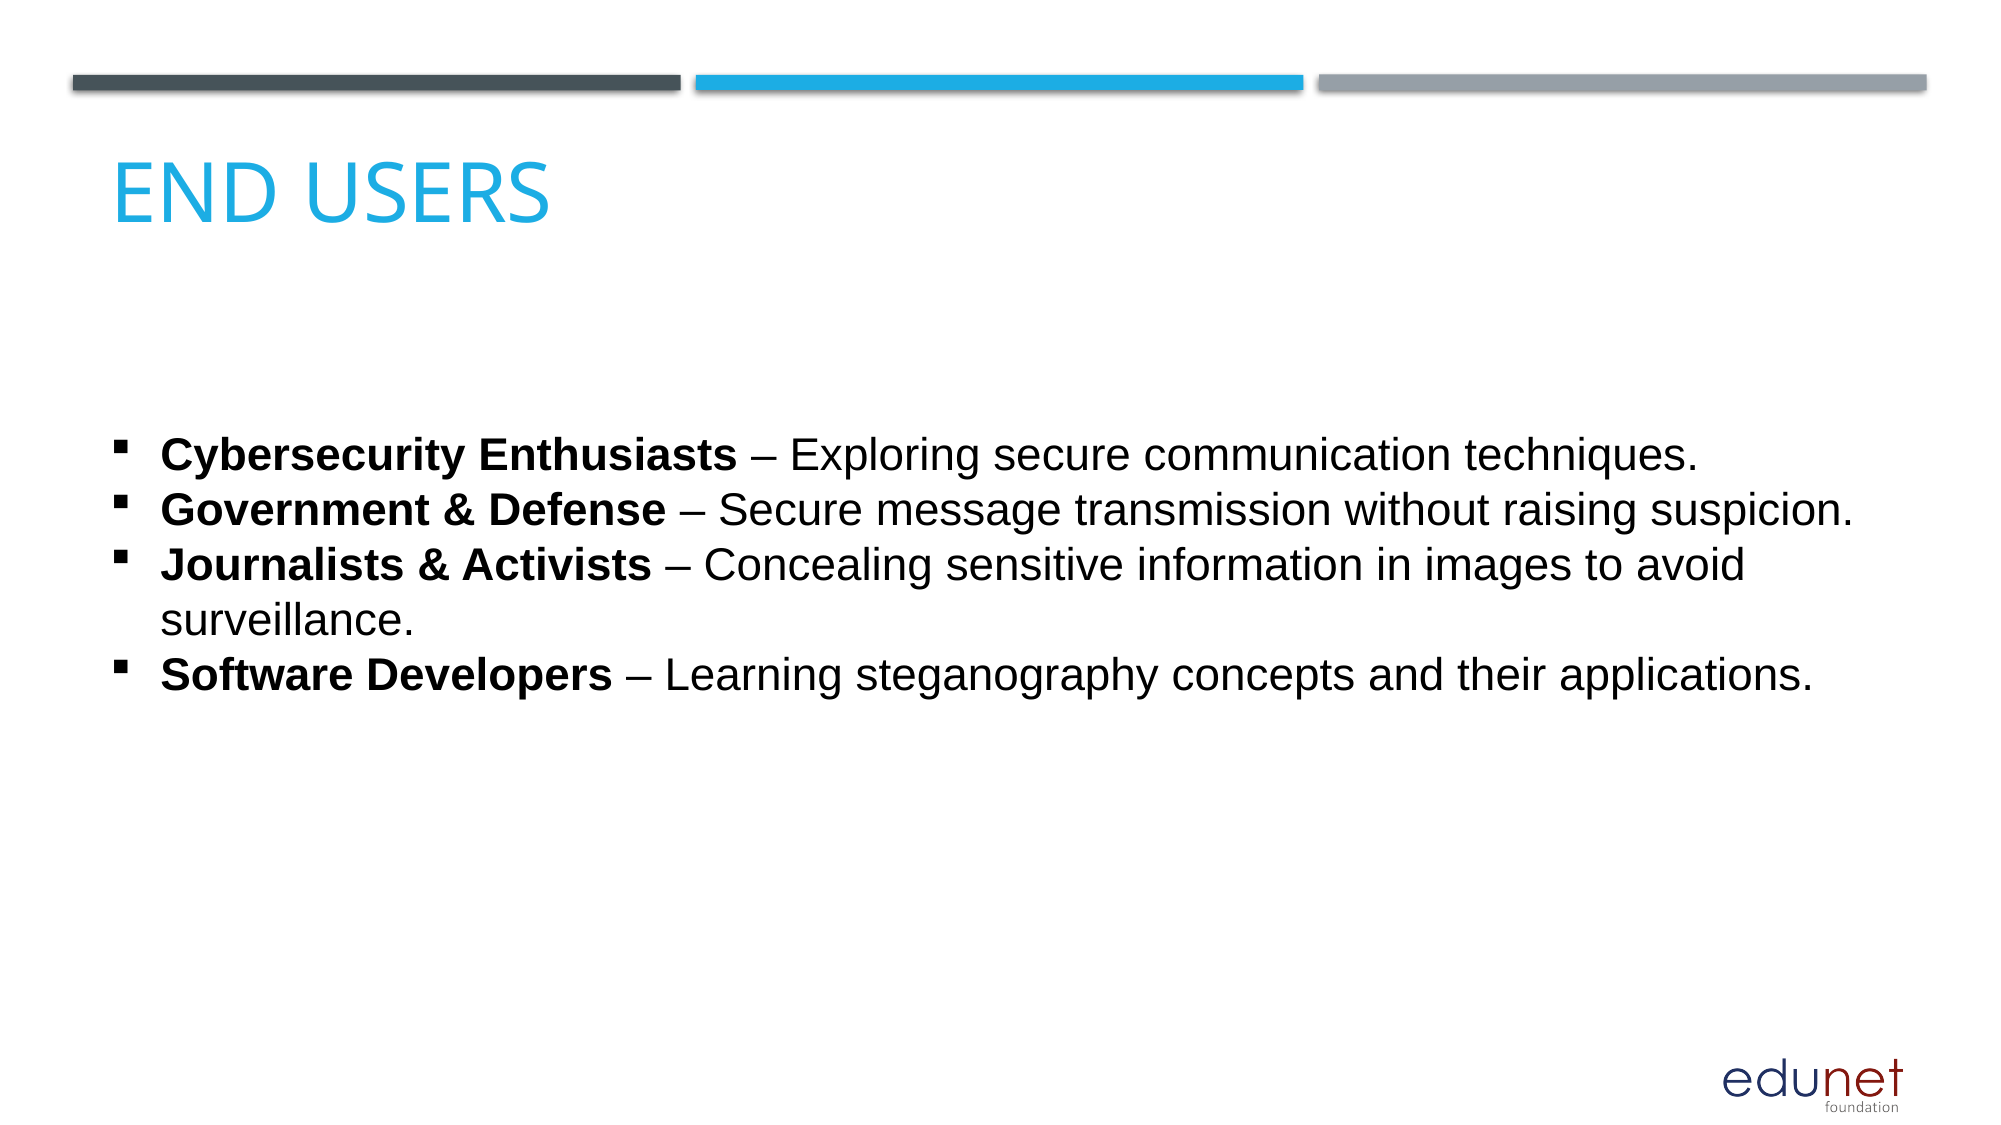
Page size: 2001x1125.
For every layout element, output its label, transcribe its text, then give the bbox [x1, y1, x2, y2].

picture [1719, 1056, 1905, 1116]
list Cybersecurity Enthusiasts – Exploring secure communication techniques. Government & Defense – Secure message transmission without raising suspicion. Journalists & Activists – Concealing sensitive information in images to avoid surveillance. Software Developers – Learning steganography concepts and their applications. [95, 236, 1905, 889]
title End users [95, 159, 1905, 236]
